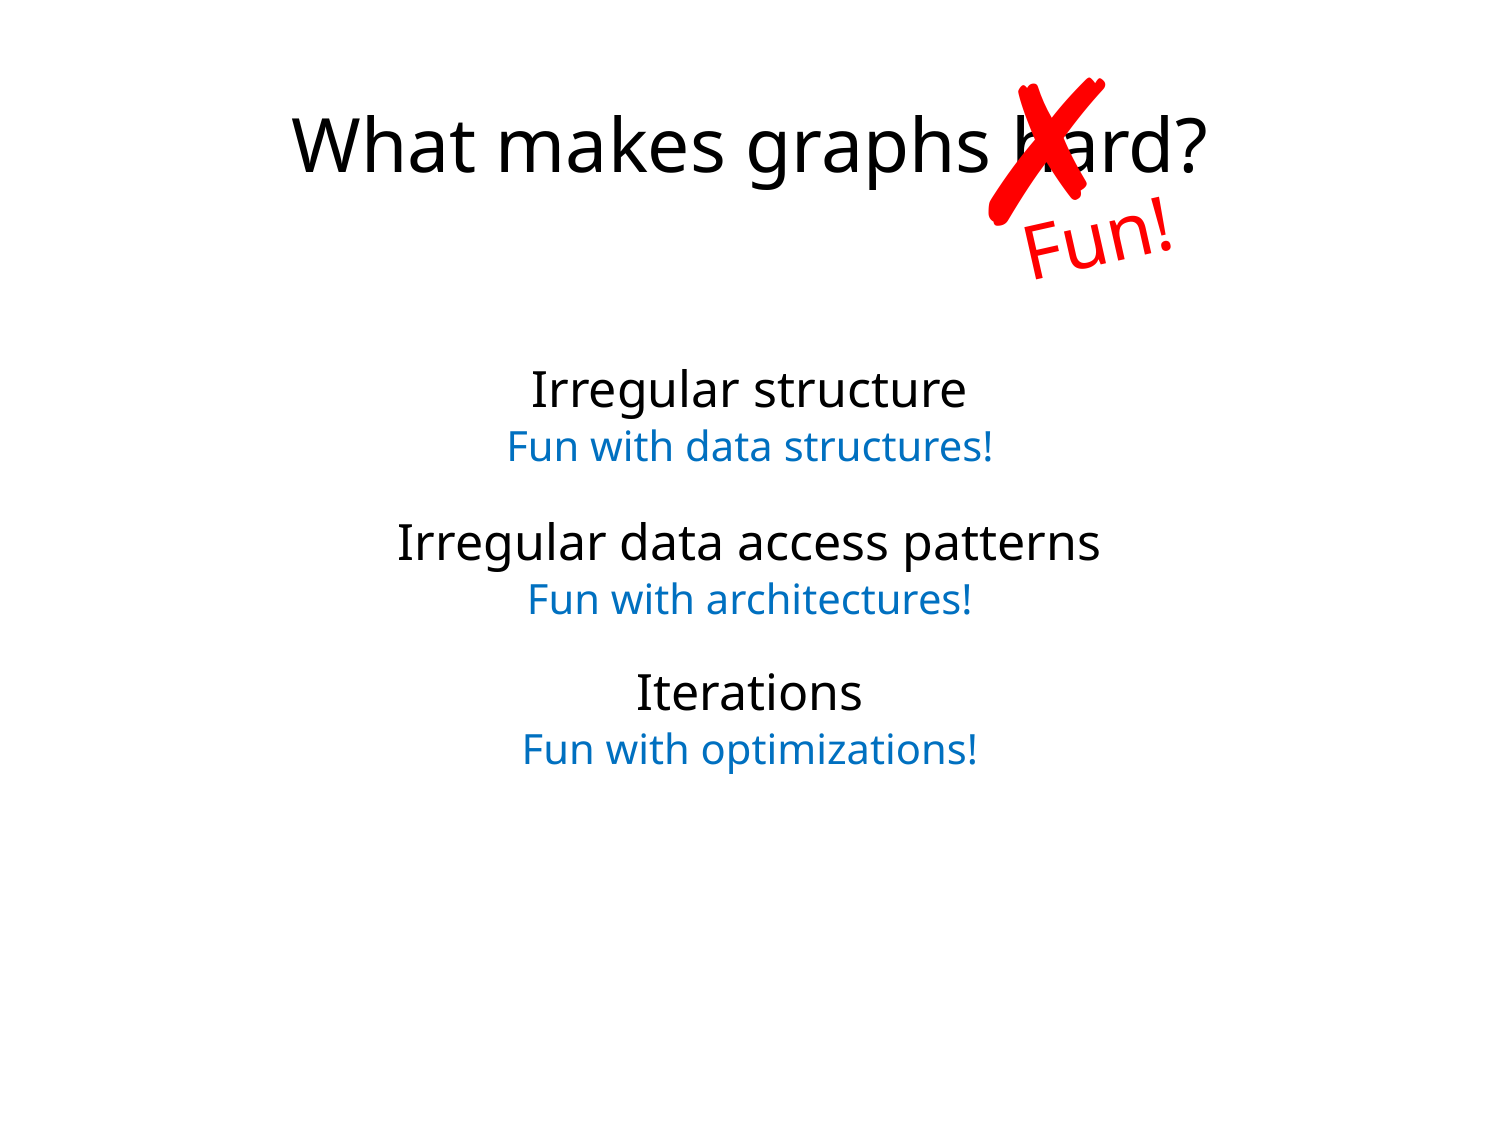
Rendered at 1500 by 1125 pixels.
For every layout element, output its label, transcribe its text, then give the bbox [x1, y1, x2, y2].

text_box Fun with optimizations! [0, 715, 1500, 781]
text_box Fun! [989, 159, 1218, 312]
text_box ✗ [950, 17, 1148, 273]
text_box Fun with architectures! [0, 565, 1500, 631]
text_box Irregular data access patterns [0, 503, 1500, 565]
text_box Fun with data structures! [0, 412, 1500, 478]
text_box What makes graphs hard? [1148, 90, 1500, 203]
text_box Iterations [0, 653, 1500, 715]
text_box What makes graphs hard? [0, 90, 950, 203]
text_box Irregular structure [0, 349, 1500, 412]
